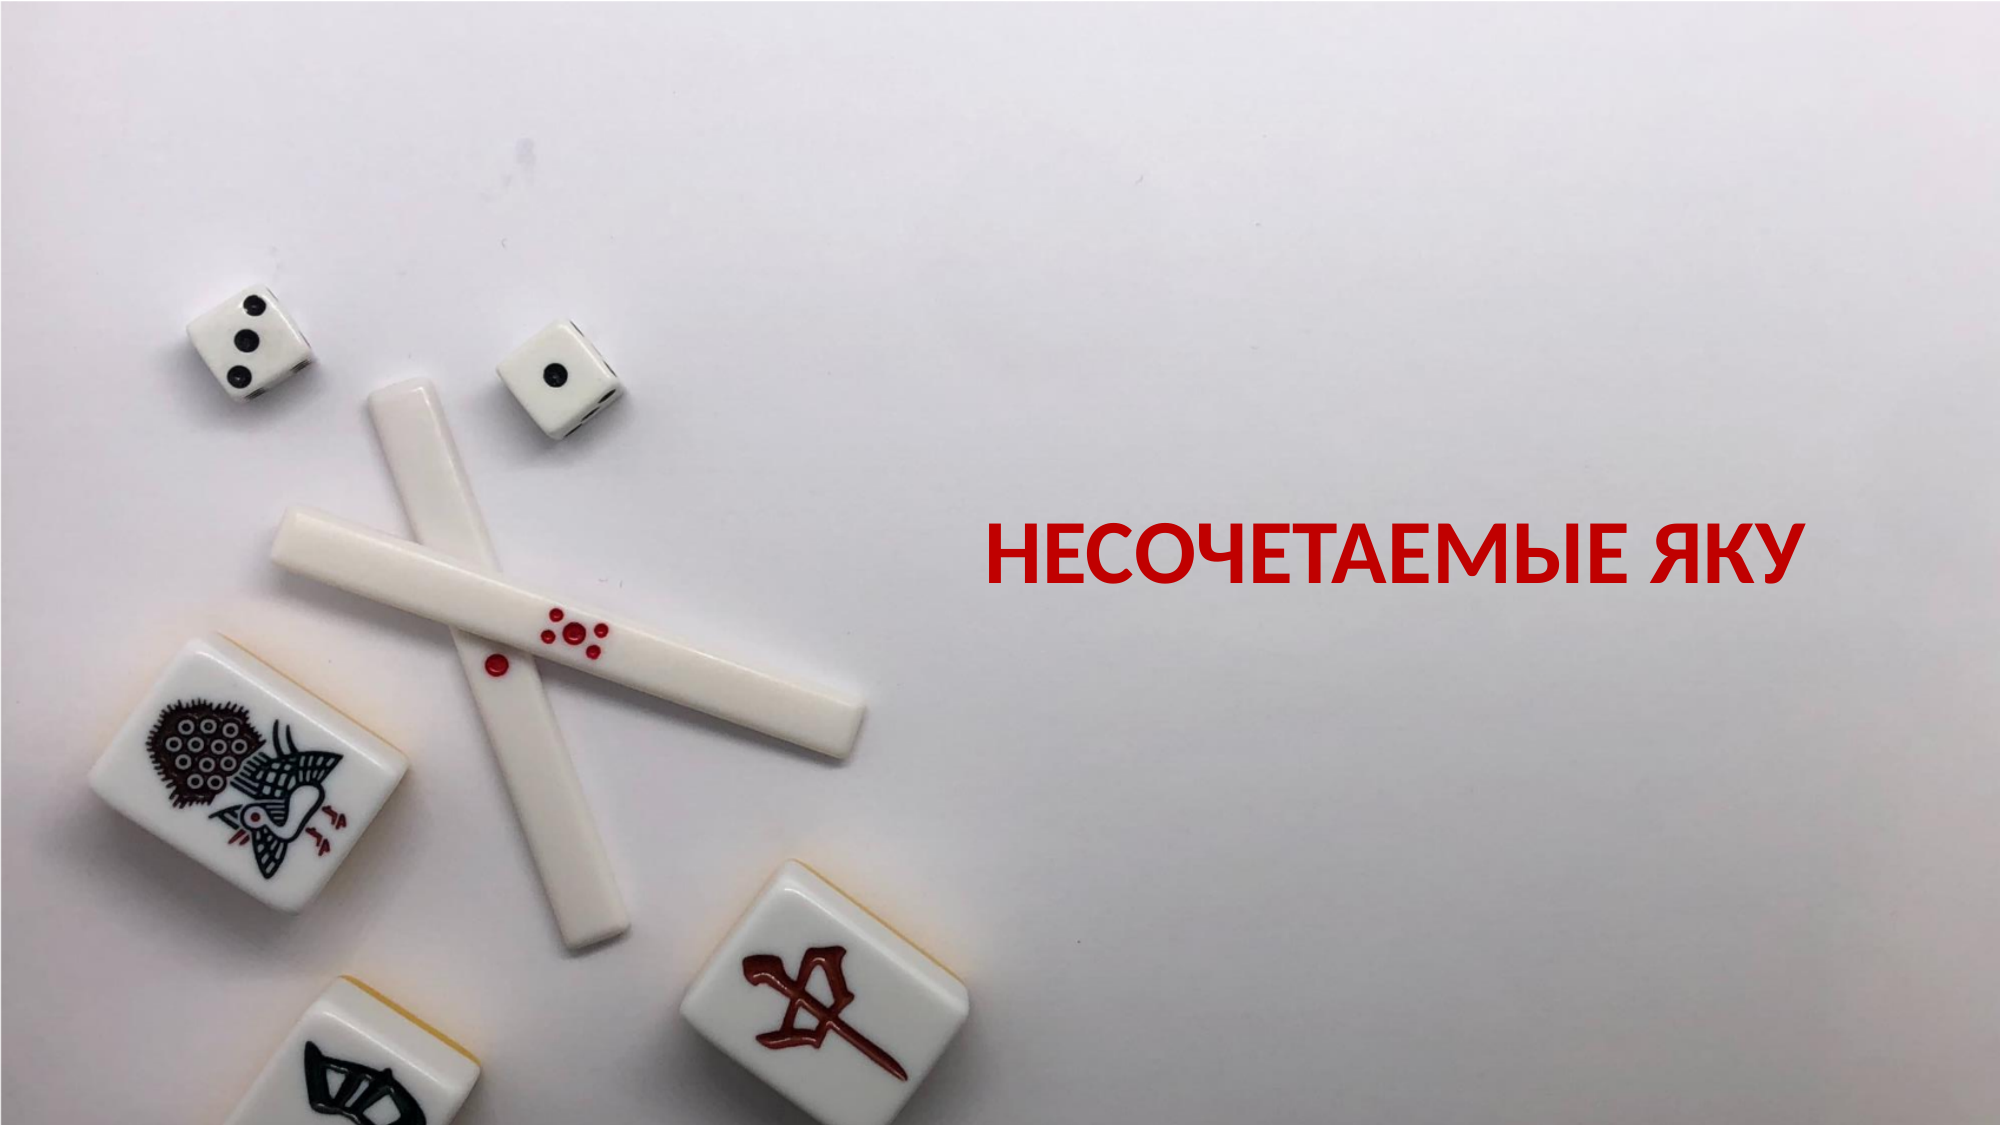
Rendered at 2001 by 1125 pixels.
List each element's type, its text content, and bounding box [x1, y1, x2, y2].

text_box НЕСОЧЕТАЕМЫЕ ЯКУ [1573, 484, 1821, 609]
picture [3, 0, 1999, 1125]
